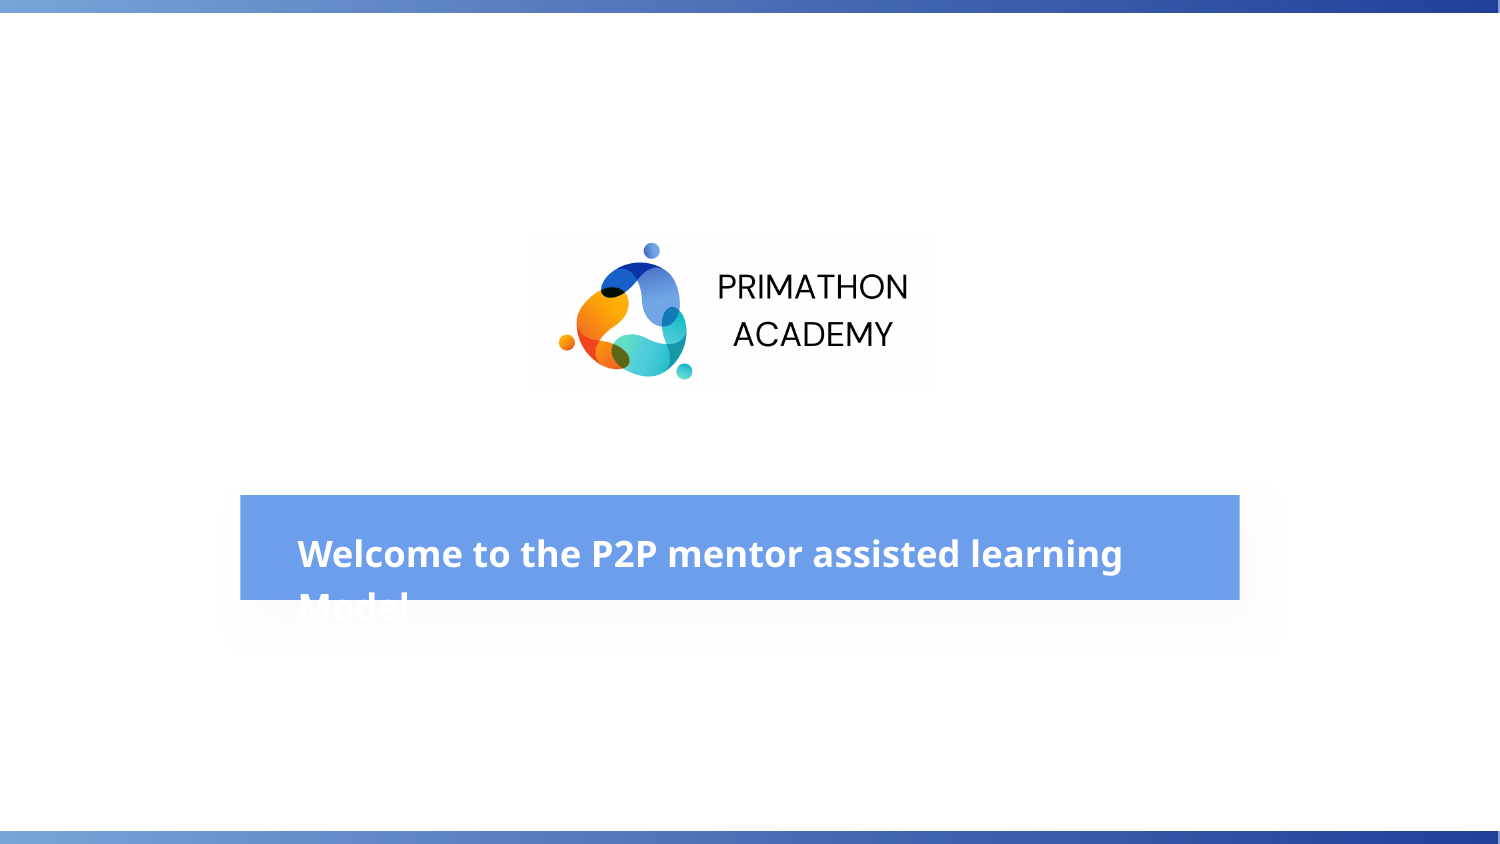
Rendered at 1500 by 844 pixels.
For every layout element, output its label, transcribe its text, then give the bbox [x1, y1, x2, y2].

text_box [240, 495, 1240, 600]
picture [532, 236, 932, 391]
picture [0, 830, 1500, 844]
text_box Welcome to the P2P mentor assisted learning Model [282, 507, 1218, 643]
picture [0, 0, 1500, 13]
